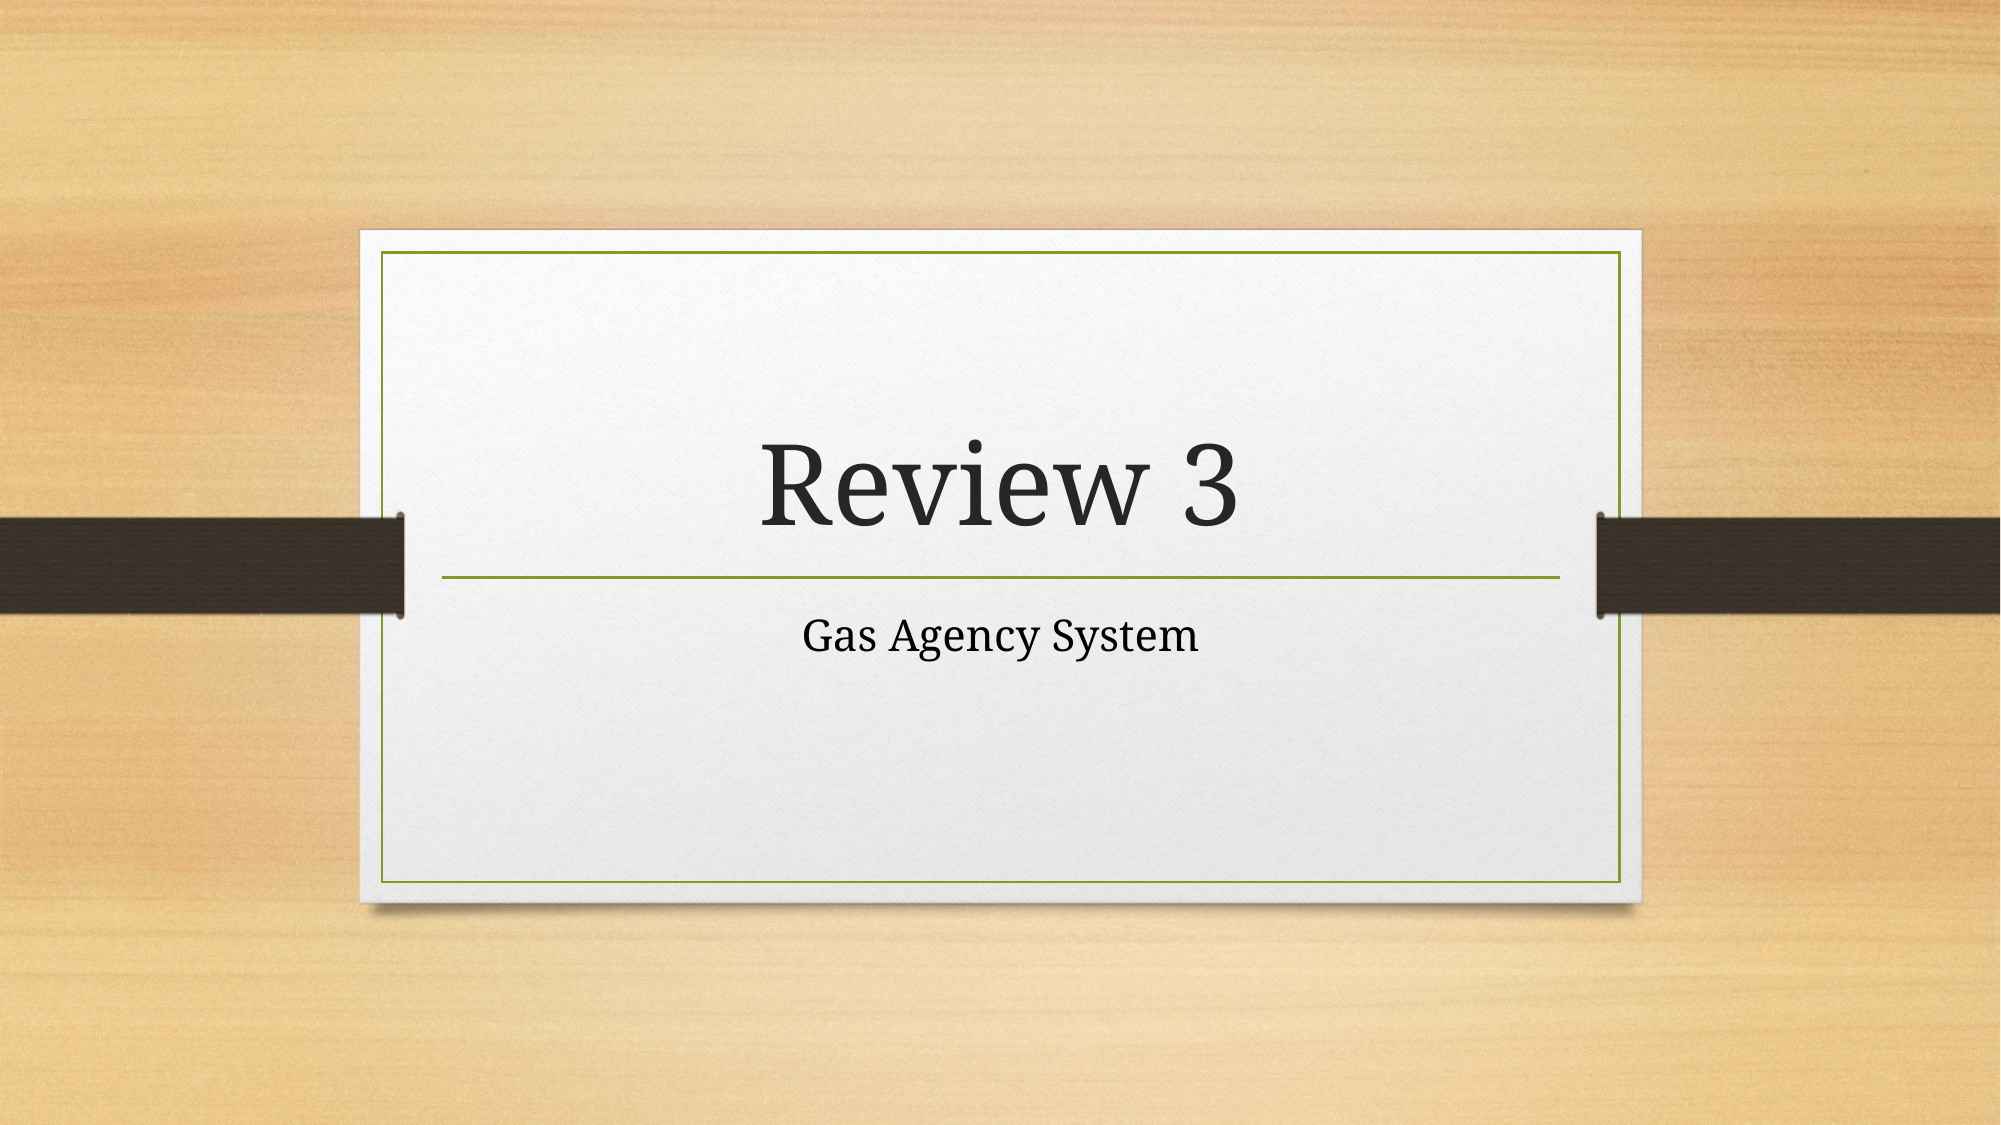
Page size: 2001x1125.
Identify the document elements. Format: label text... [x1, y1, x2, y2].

title Review 3 [441, 306, 1560, 556]
subtitle Gas Agency System [441, 600, 1560, 817]
picture [0, 0, 2001, 1125]
